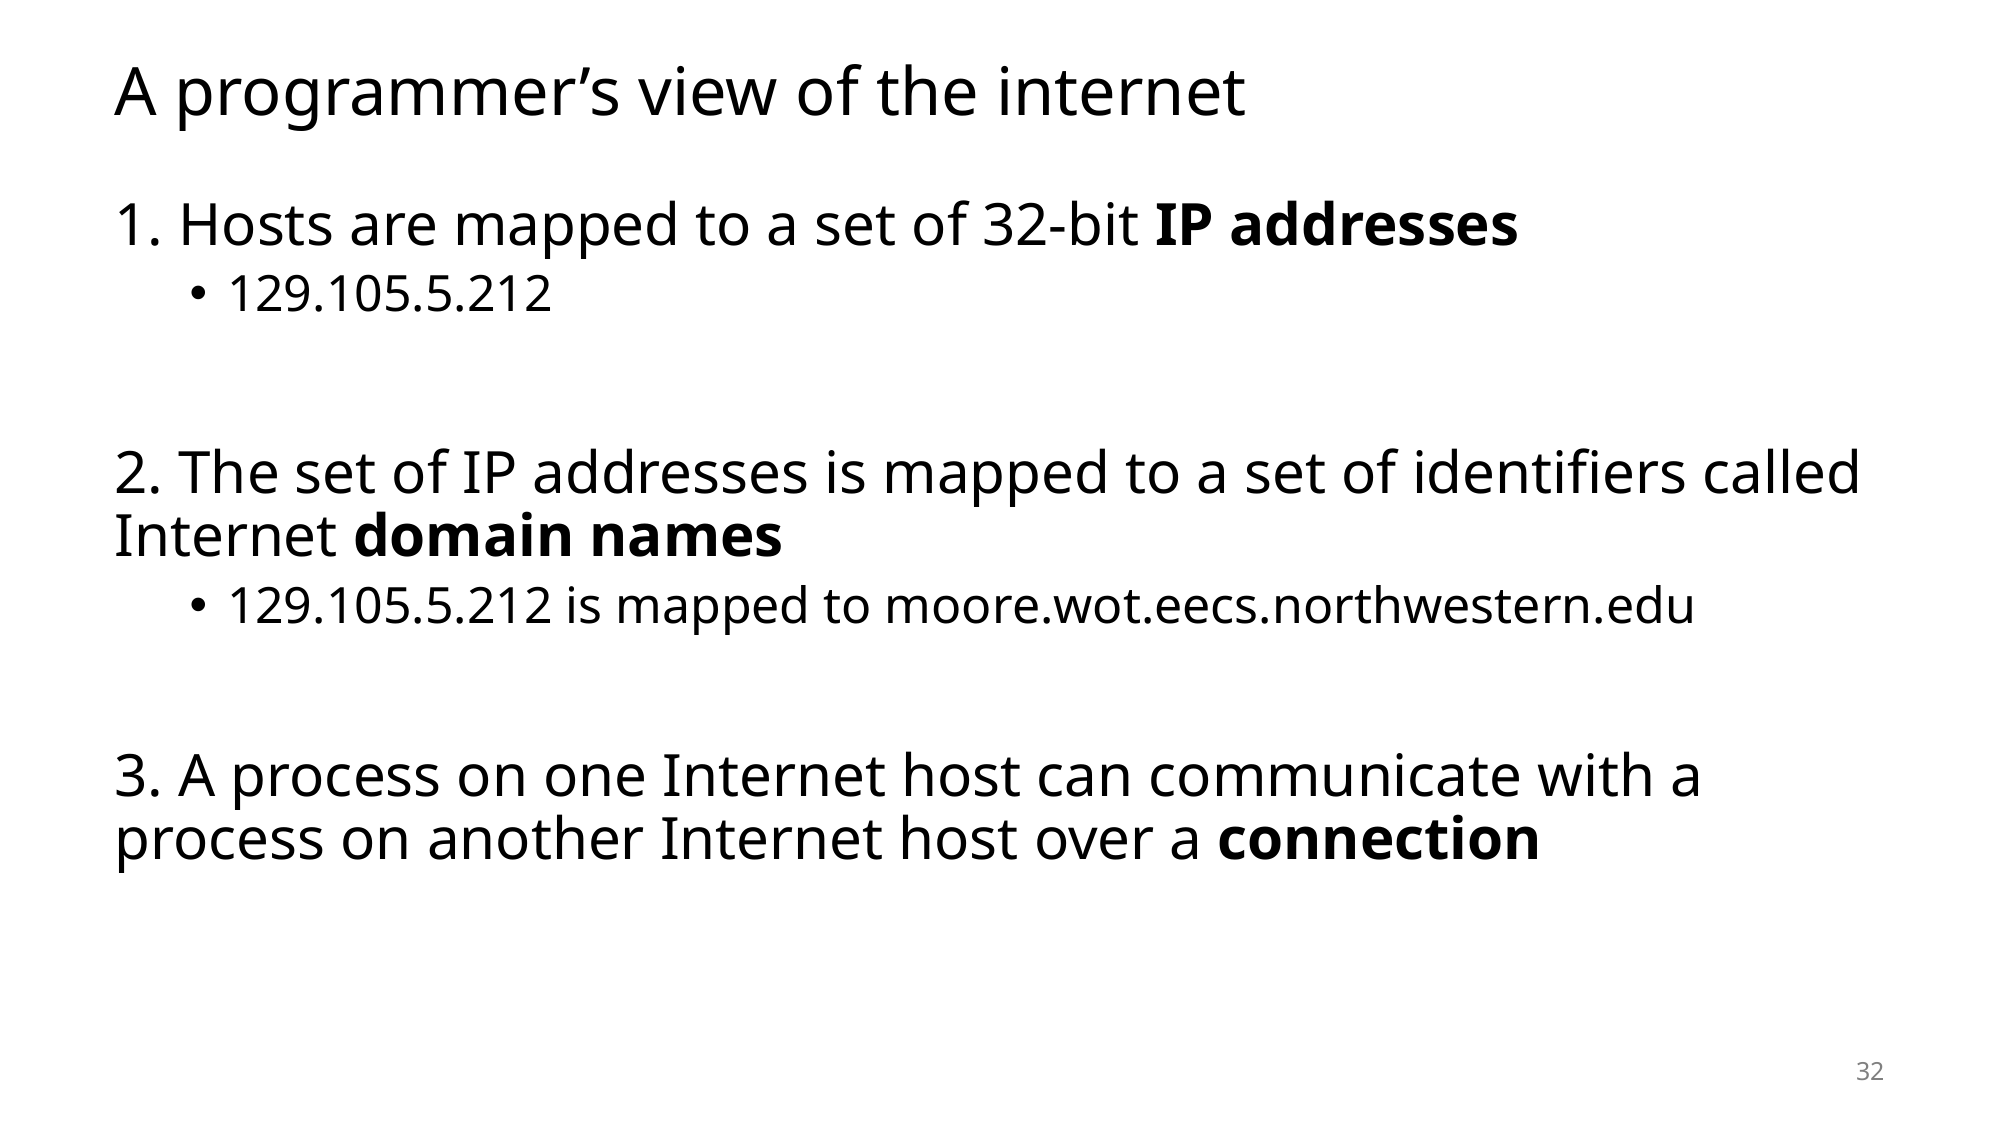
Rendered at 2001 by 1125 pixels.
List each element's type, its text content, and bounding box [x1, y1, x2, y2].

slide_number 32 [1749, 1042, 1900, 1103]
title A programmer’s view of the internet [99, 37, 1900, 150]
list 1. Hosts are mapped to a set of 32-bit IP addresses 129.105.5.212 2. The set of IP addresses is mapped to a set of identifiers called Internet domain names 129.105.5.212 is mapped to moore.wot.eecs.northwestern.edu 3. A process on one Internet host can communicate with a process on another Internet host over a connection [99, 187, 1900, 1013]
